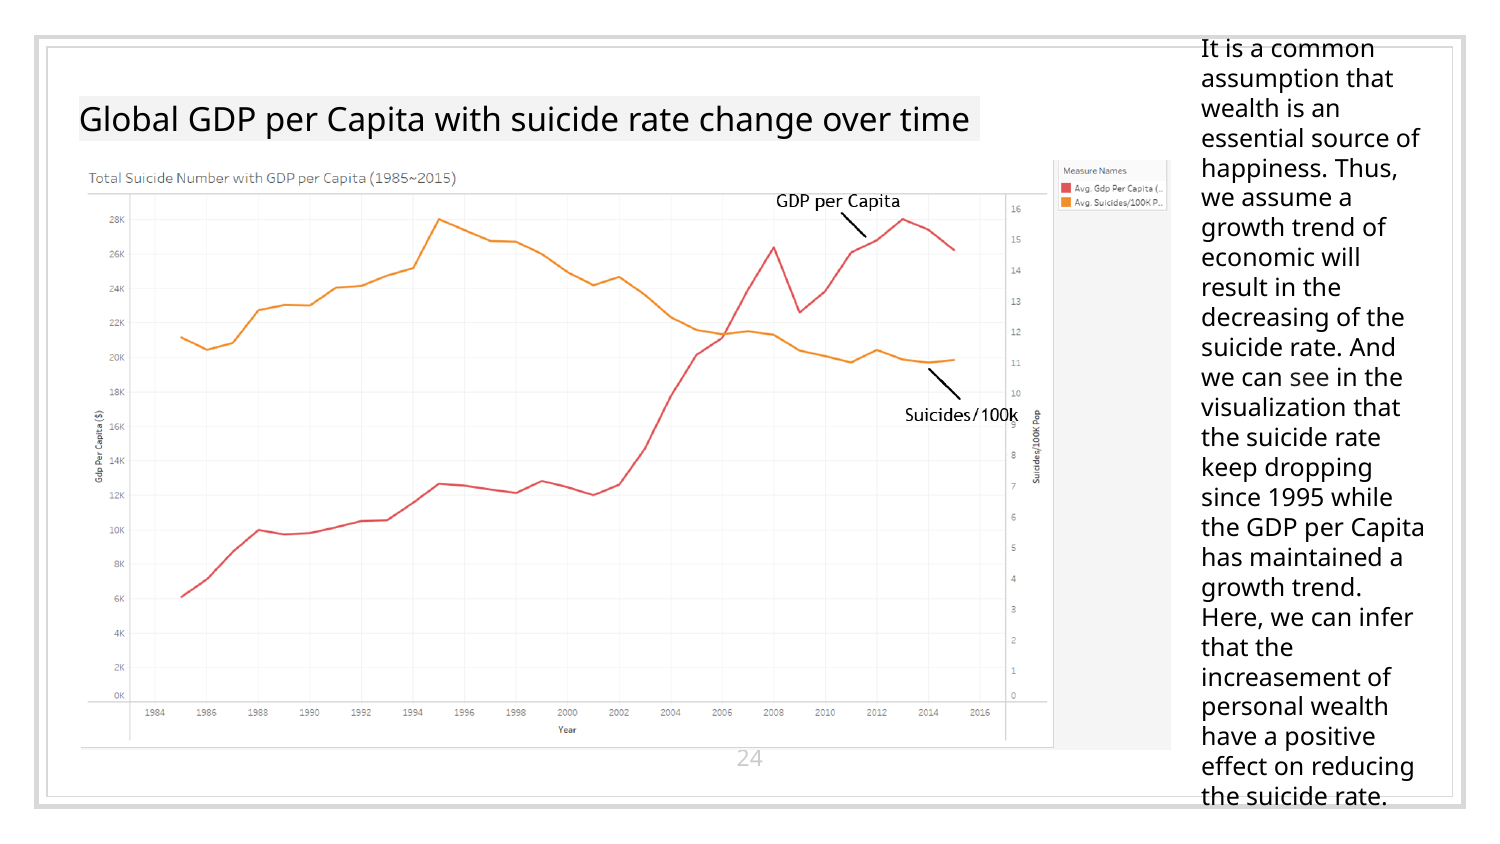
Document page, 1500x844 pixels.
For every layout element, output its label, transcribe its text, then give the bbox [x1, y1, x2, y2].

slide_number 24 [705, 758, 795, 790]
picture [81, 160, 1171, 750]
title Global GDP per Capita with suicide rate change over time [63, 55, 1437, 181]
list It is a common assumption that wealth is an essential source of happiness. Thus, we assume a growth trend of economic will result in the decreasing of the suicide rate. And we can see in the visualization that the suicide rate keep dropping since 1995 while the GDP per Capita has maintained a growth trend. Here, we can infer that the increasement of personal wealth have a positive effect on reducing the suicide rate. [1186, 180, 1442, 705]
